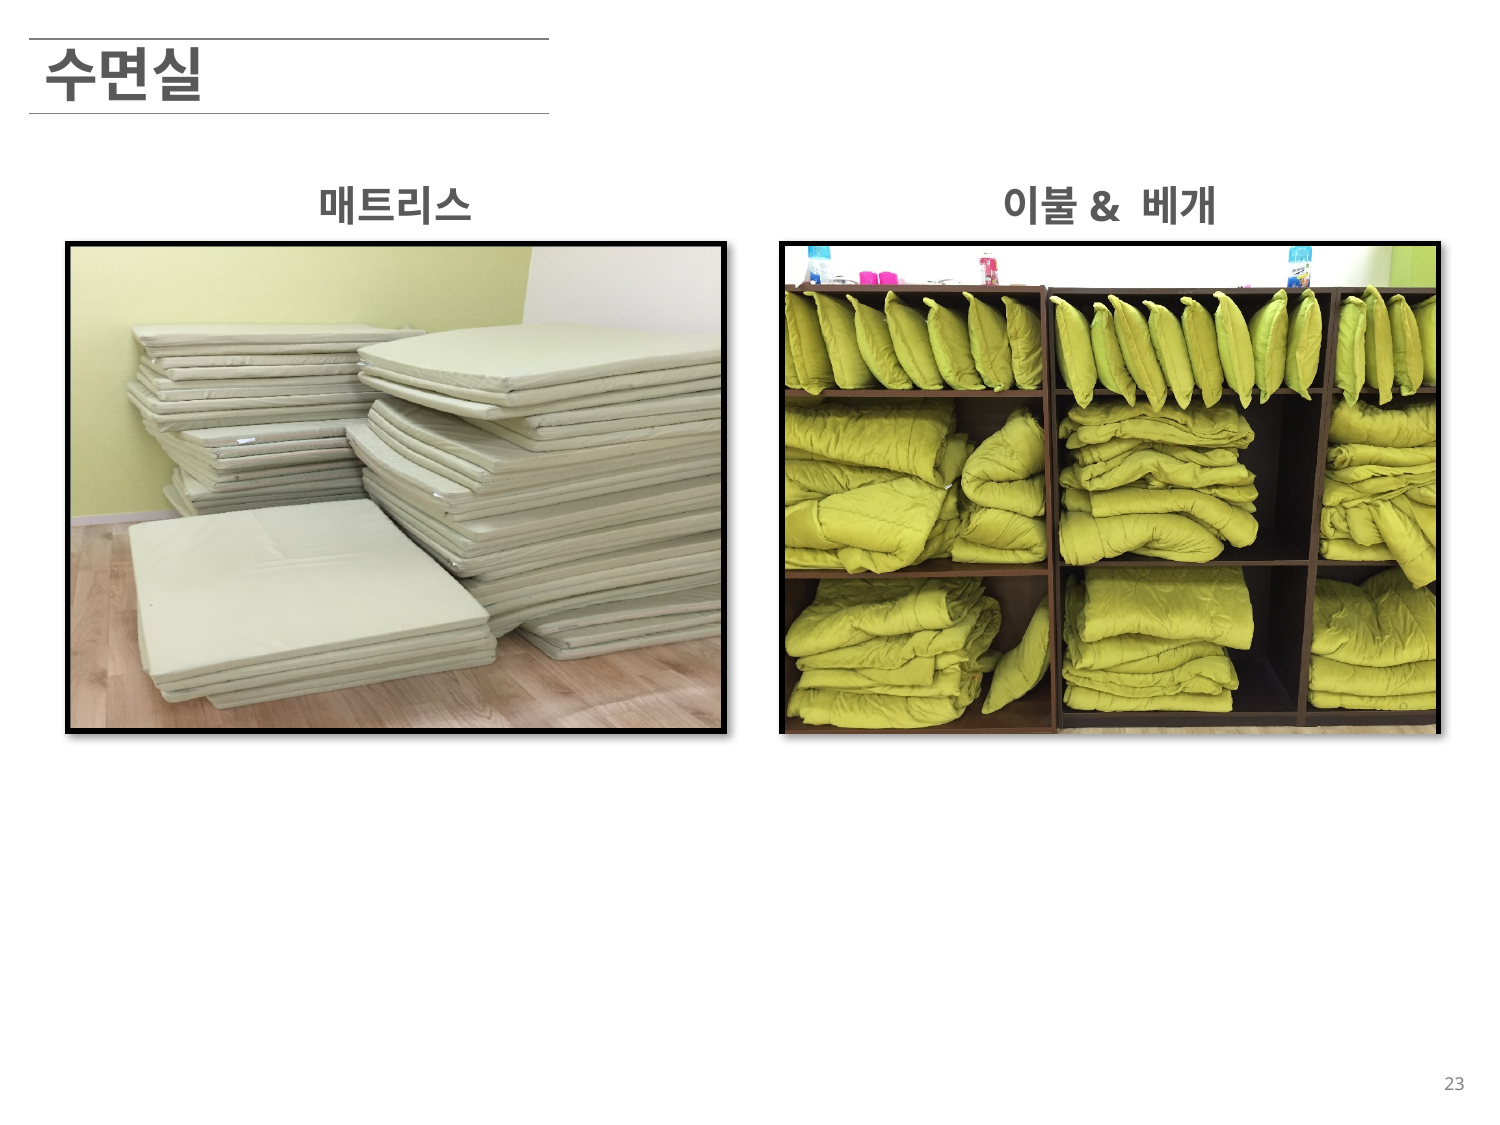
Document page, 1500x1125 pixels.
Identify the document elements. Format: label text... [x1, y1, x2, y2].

text_box 이불& 베개 [980, 172, 1241, 238]
picture [70, 161, 721, 813]
picture [785, 246, 1436, 734]
text_box 수면실 [29, 30, 703, 116]
